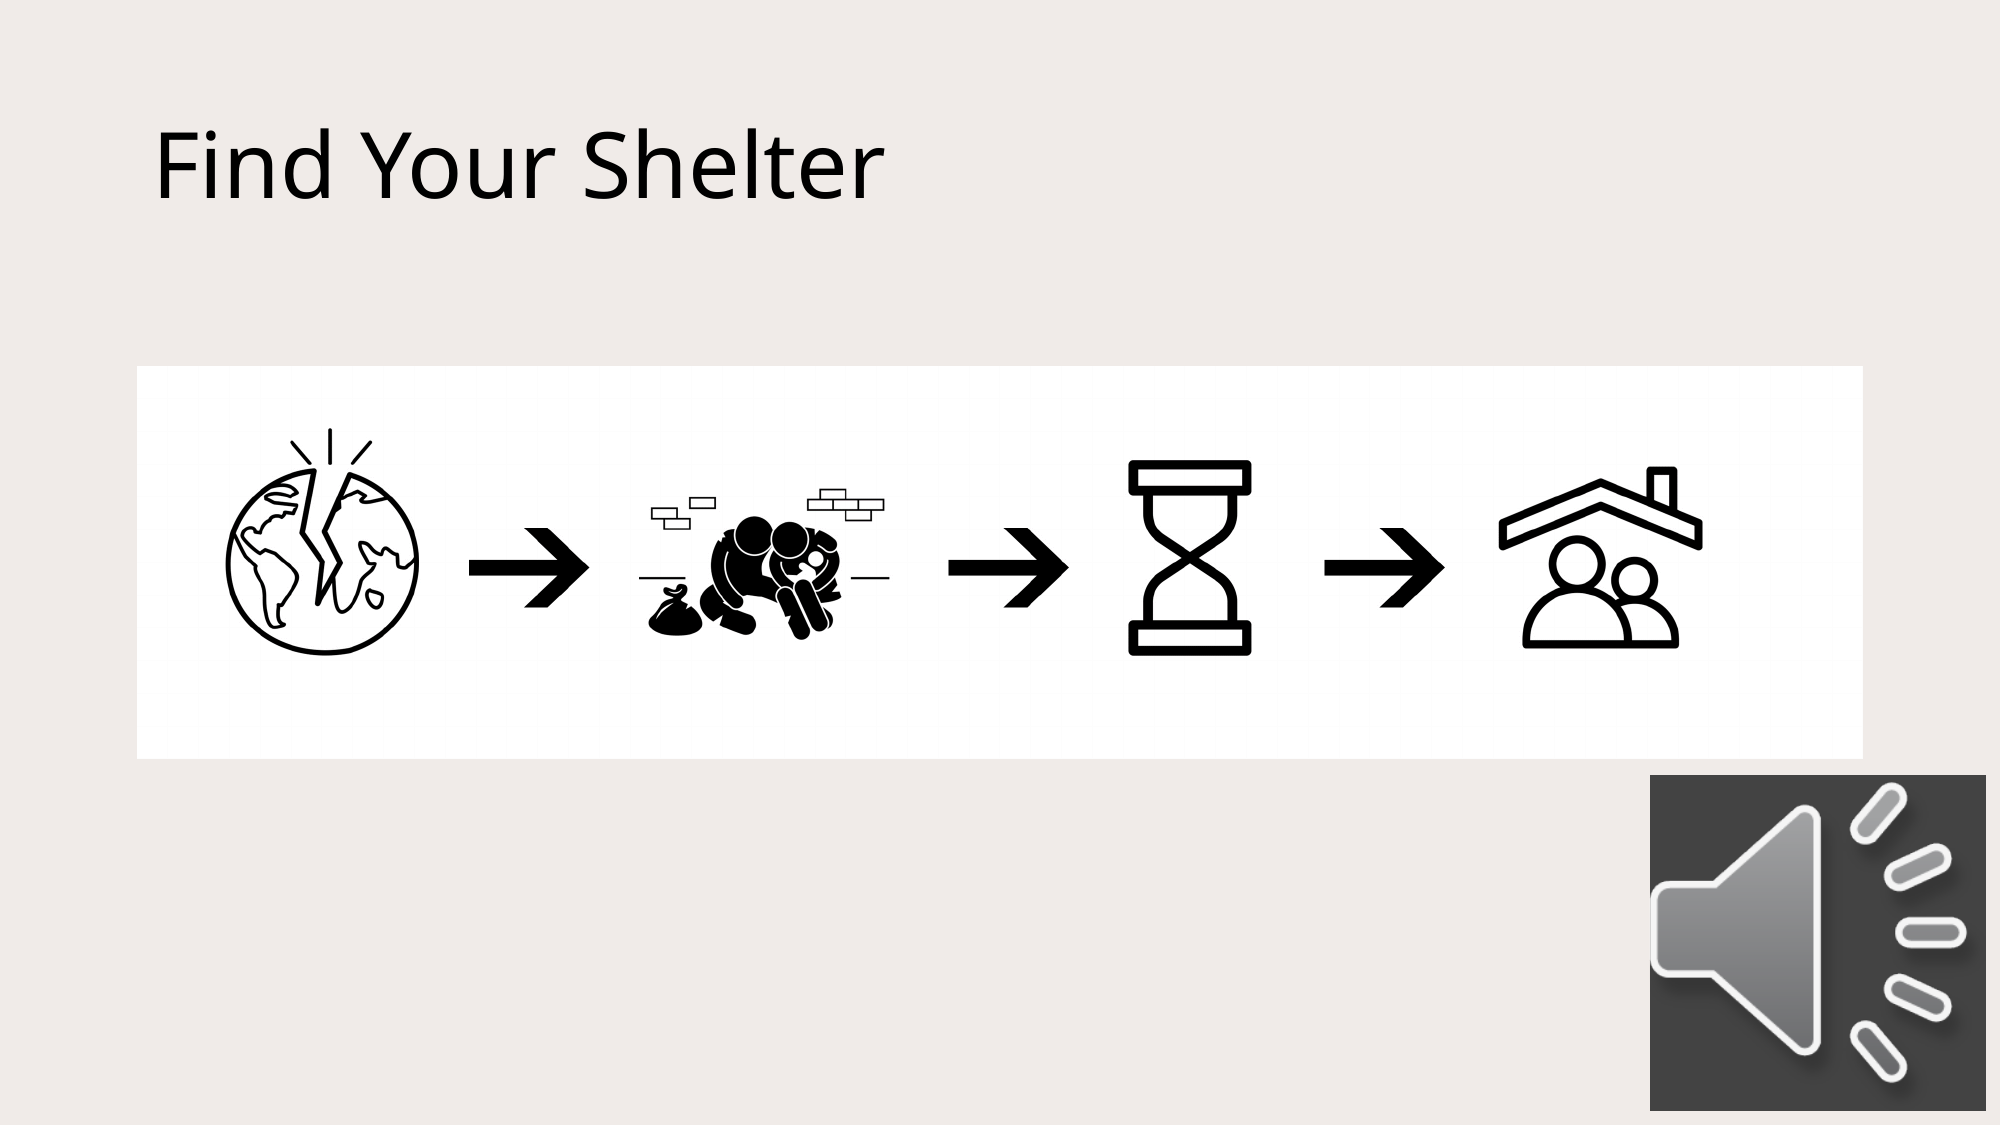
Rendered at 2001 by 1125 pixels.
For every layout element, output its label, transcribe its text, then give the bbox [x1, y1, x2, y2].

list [137, 366, 1863, 759]
title Find Your Shelter [137, 59, 1863, 278]
picture [1648, 773, 1987, 1112]
